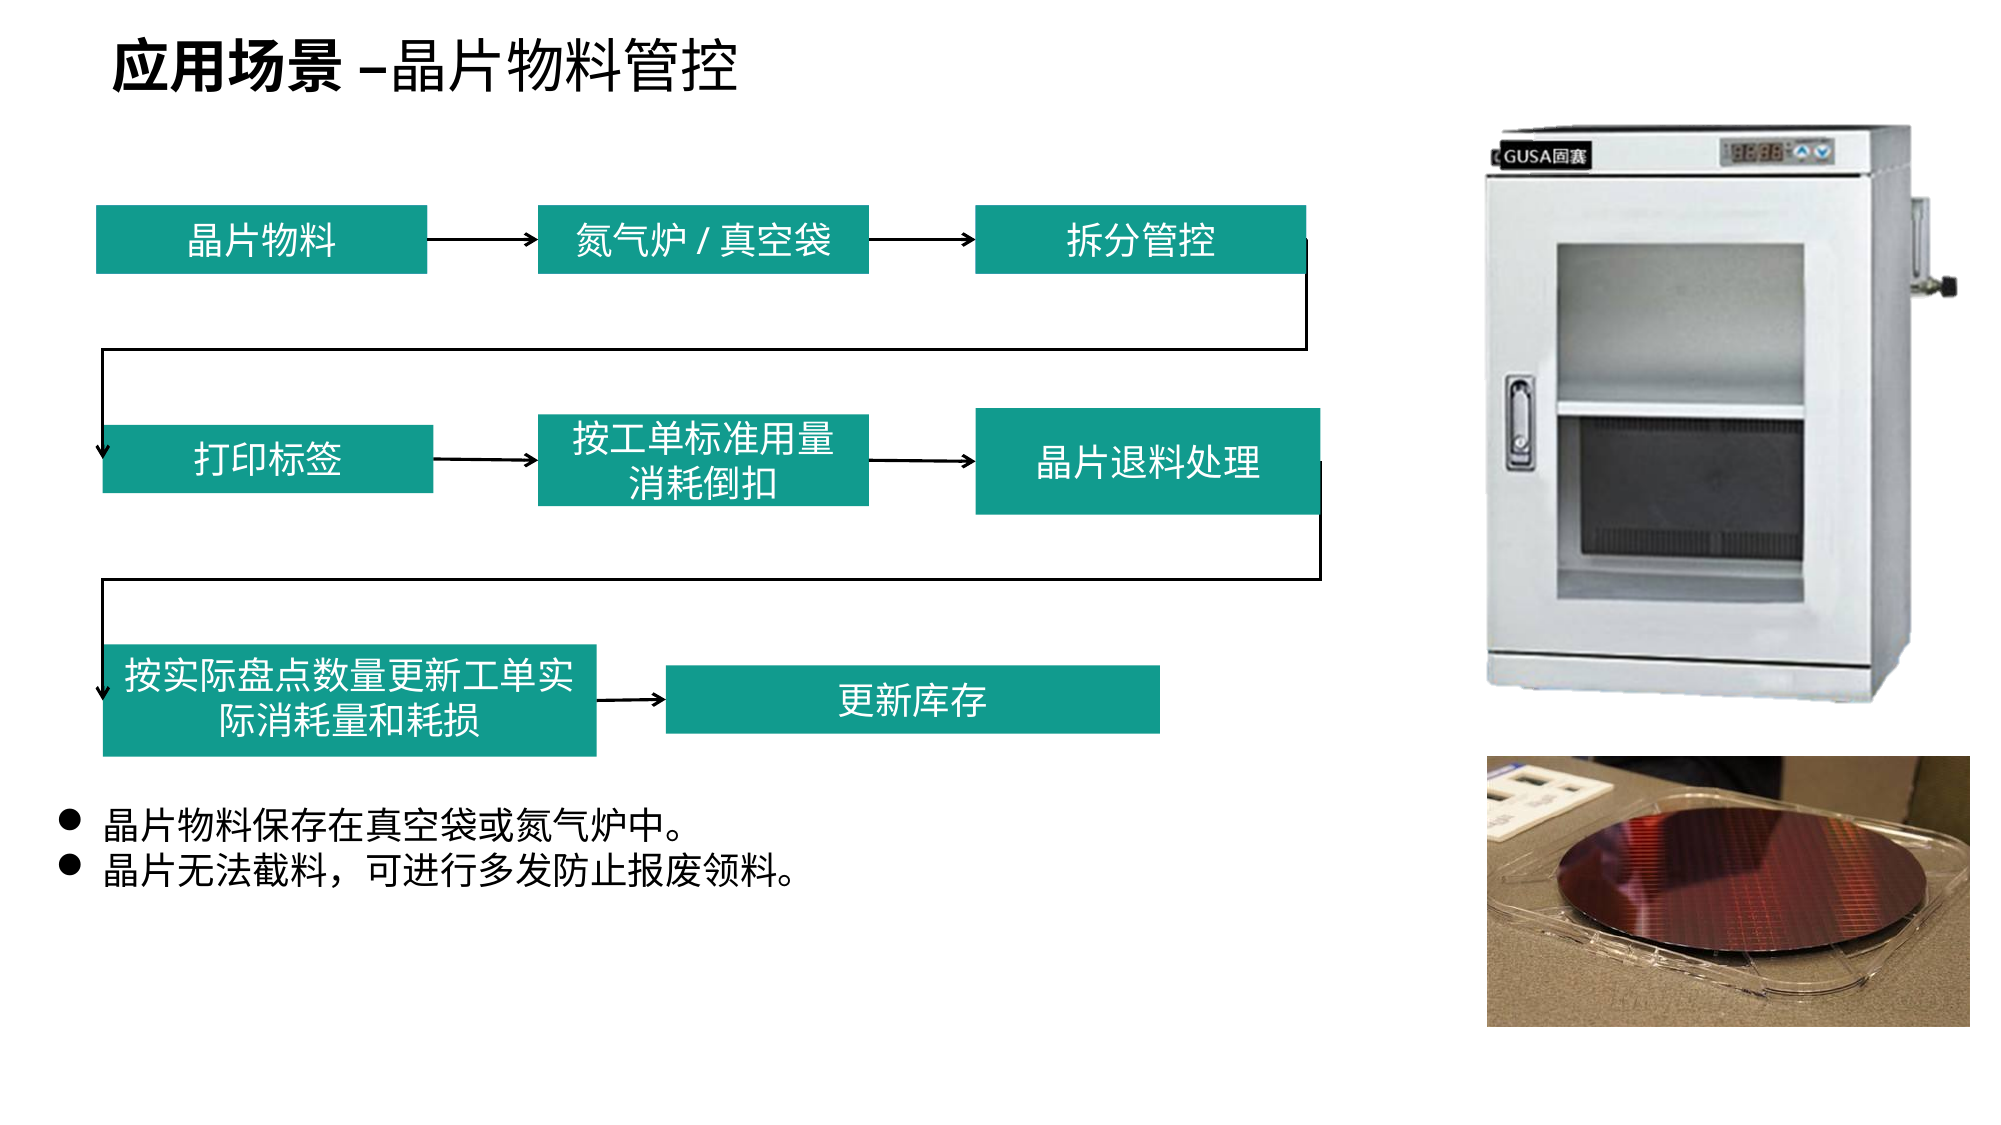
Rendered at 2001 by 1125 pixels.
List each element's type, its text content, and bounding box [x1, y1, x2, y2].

picture [1487, 756, 1970, 1027]
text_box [96, 205, 1321, 757]
text_box 晶片物料保存在真空袋或氮气炉中。 晶片无法截料，可进行多发防止报废领料。 [41, 794, 976, 1027]
picture [1469, 108, 1973, 734]
title 应用场景 –晶片物料管控 [96, 30, 1945, 135]
